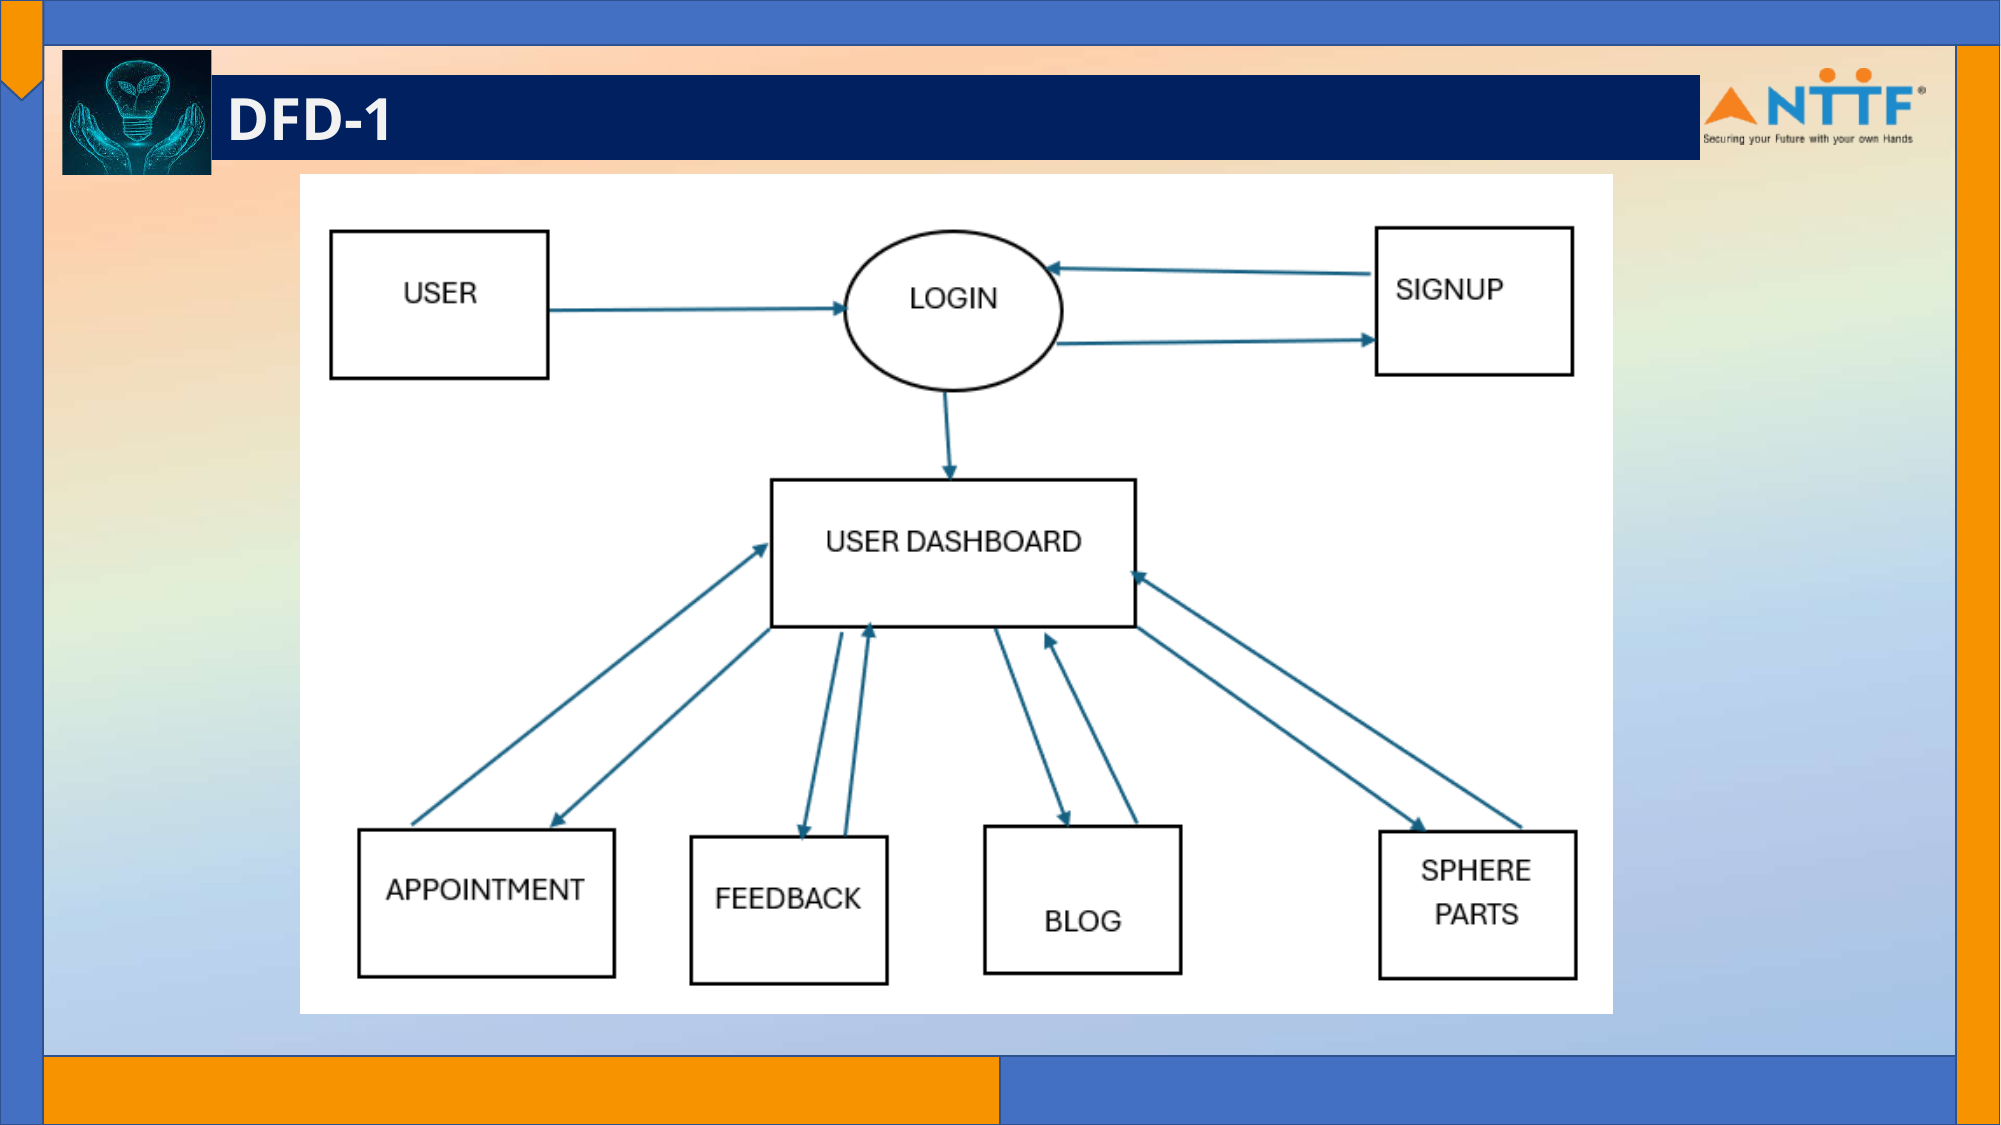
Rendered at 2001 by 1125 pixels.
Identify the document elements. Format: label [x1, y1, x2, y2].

text_box [62, 49, 1701, 176]
picture [44, 46, 1955, 1055]
